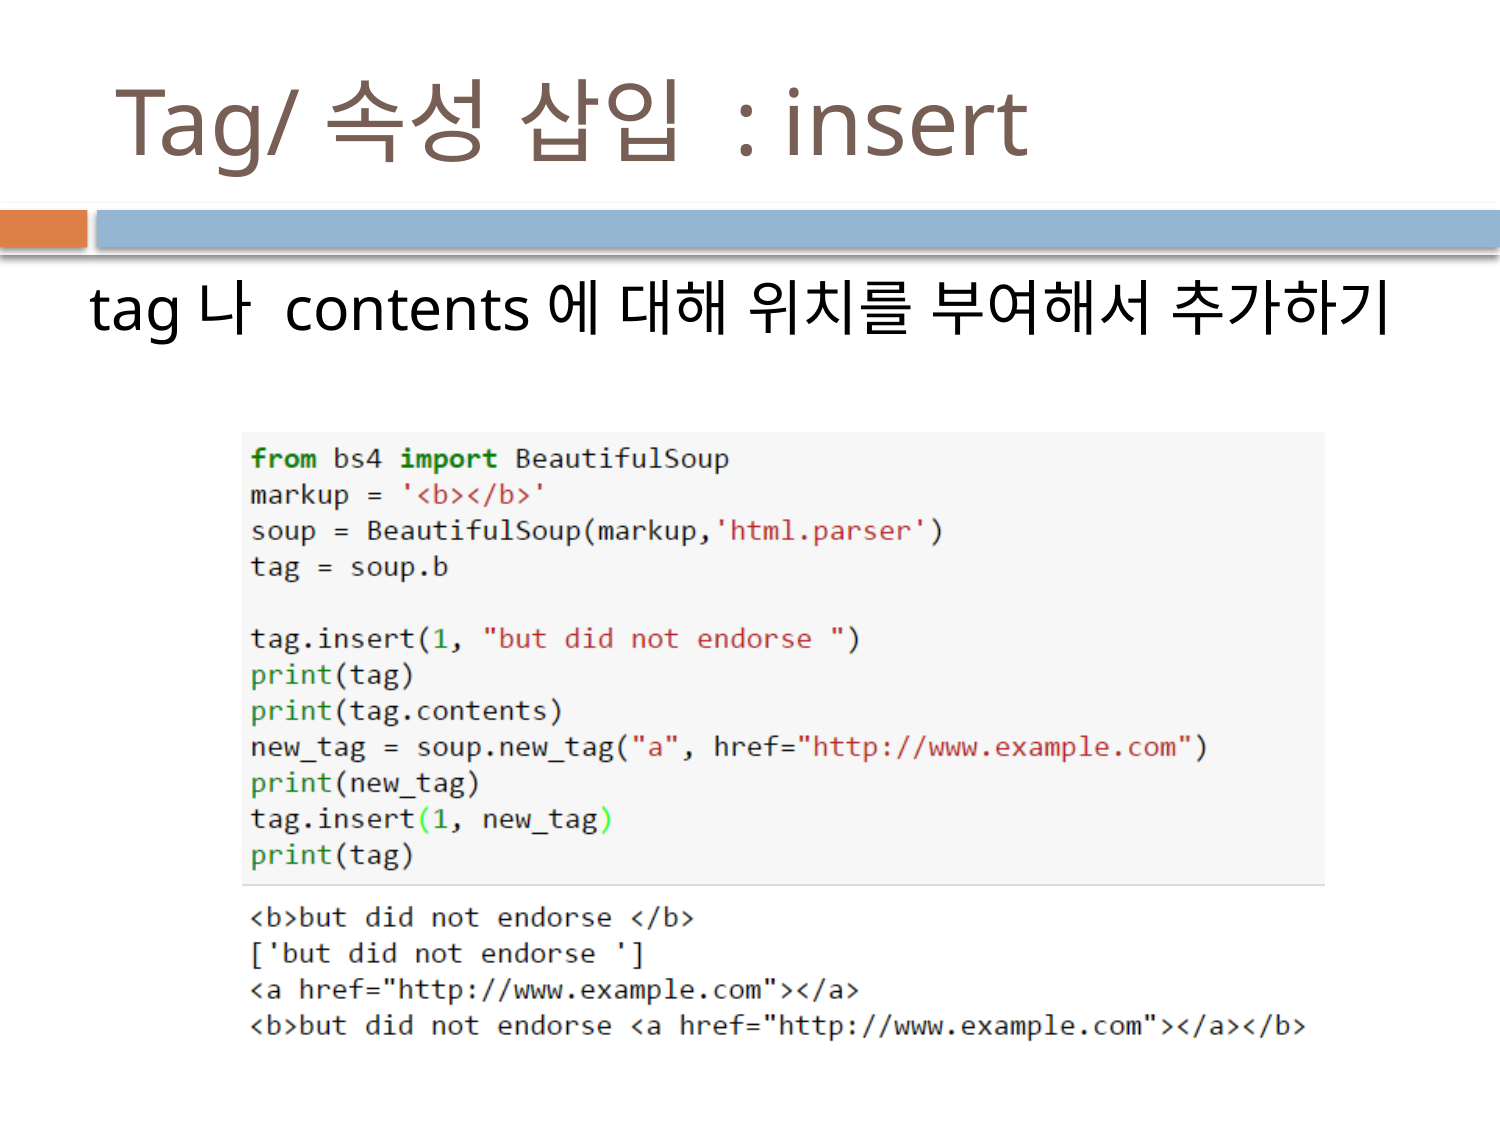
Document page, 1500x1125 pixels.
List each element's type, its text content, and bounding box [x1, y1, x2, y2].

list tag나 contents에 대해 위치를 부여해서 추가하기 [75, 262, 1425, 492]
title Tag/속성 삽입 : insert [100, 37, 1438, 200]
picture [241, 432, 1326, 1049]
